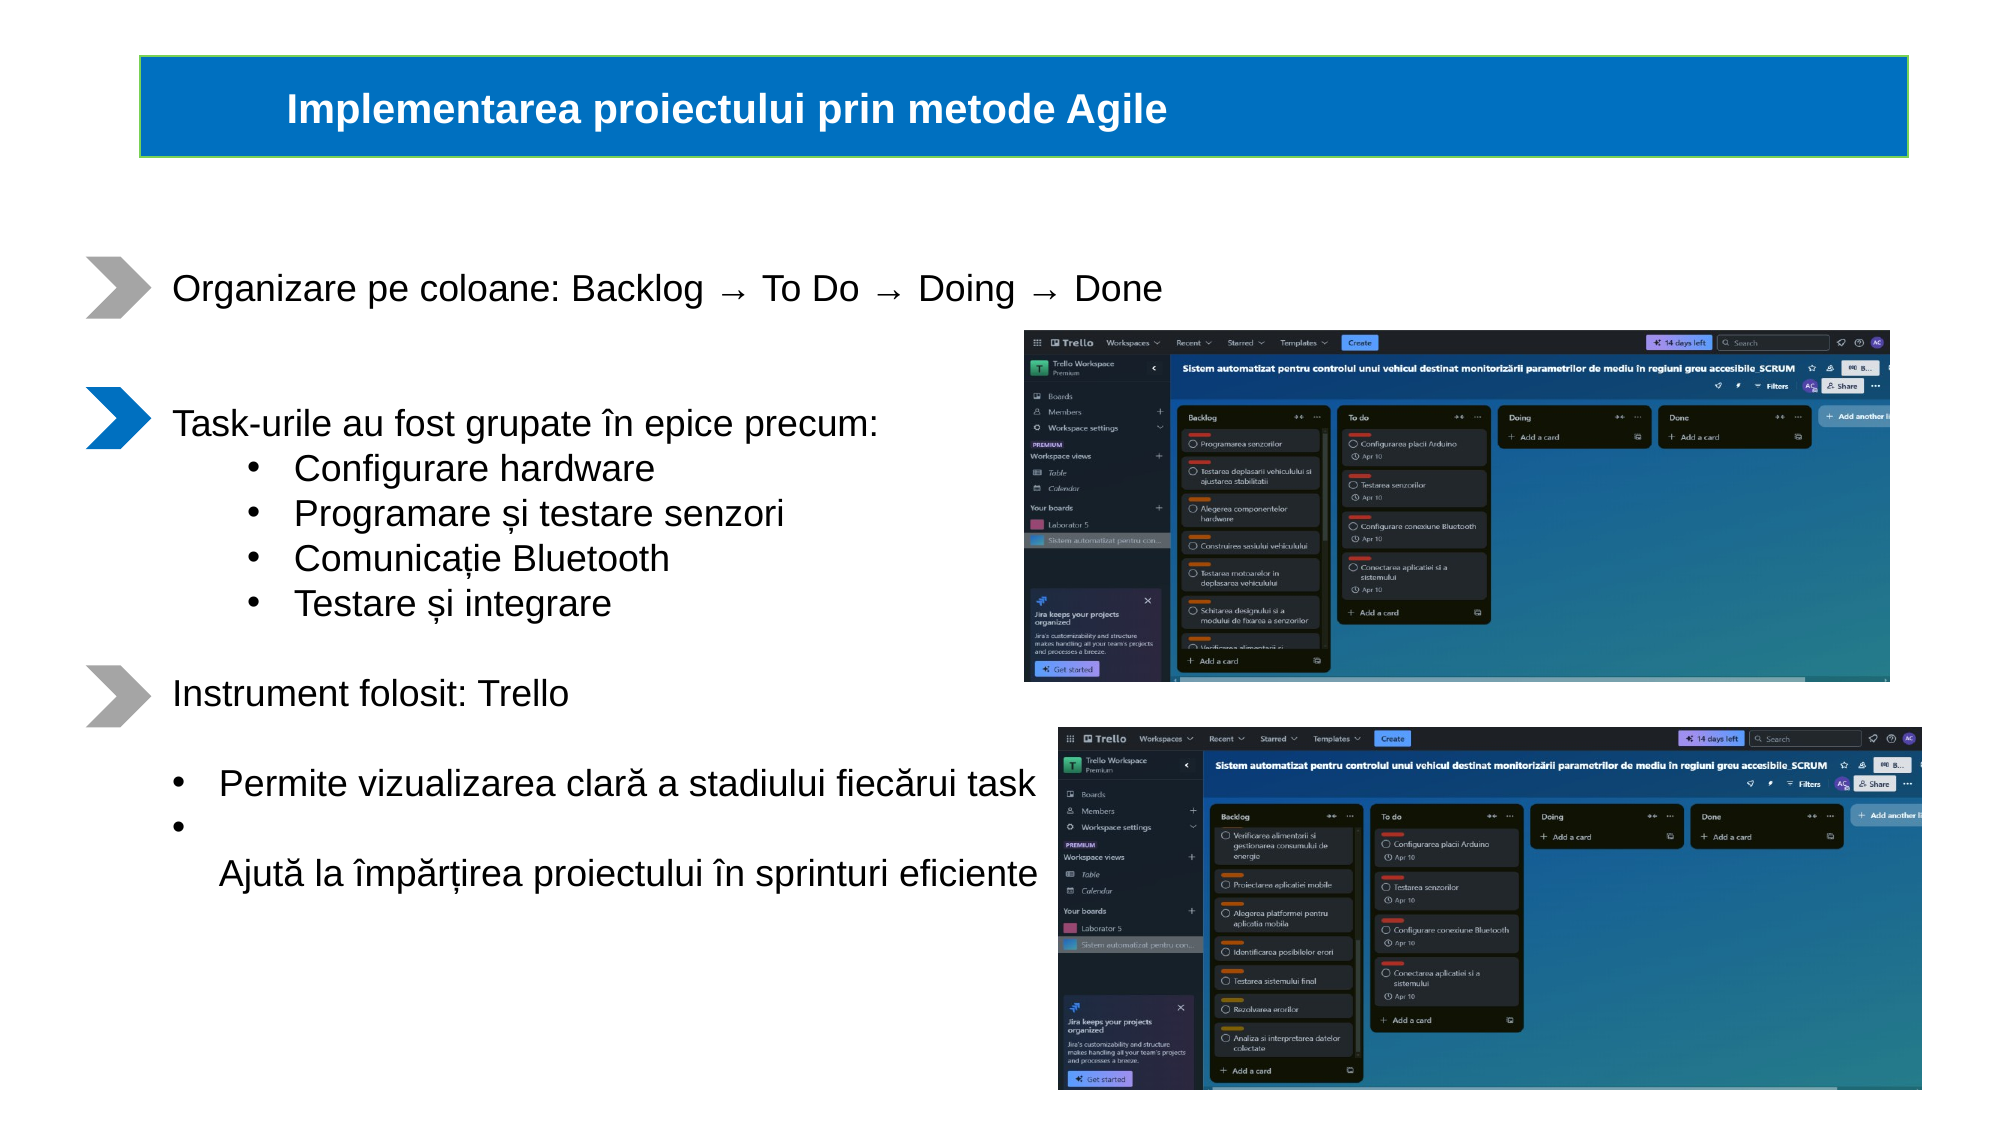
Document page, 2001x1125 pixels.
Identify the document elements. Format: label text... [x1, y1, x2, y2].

text_box Organizare pe coloane: Backlog → To Do → Doing → Done Task-urile au fost grupate în epice precum: Configurare hardware Programare și testare senzori Comunicație Bluetooth Testare și integrare Instrument folosit: Trello Permite vizualizarea clară a stadiului fiecărui task Ajută la împărțirea proiectului în sprinturi eficiente [157, 256, 1179, 947]
picture [1023, 330, 1890, 682]
text_box [83, 386, 153, 451]
text_box [83, 255, 153, 320]
picture [1058, 727, 1922, 1090]
text_box [83, 664, 153, 729]
text_box [139, 55, 1909, 158]
text_box Implementarea proiectului prin metode Agile [271, 74, 1215, 140]
